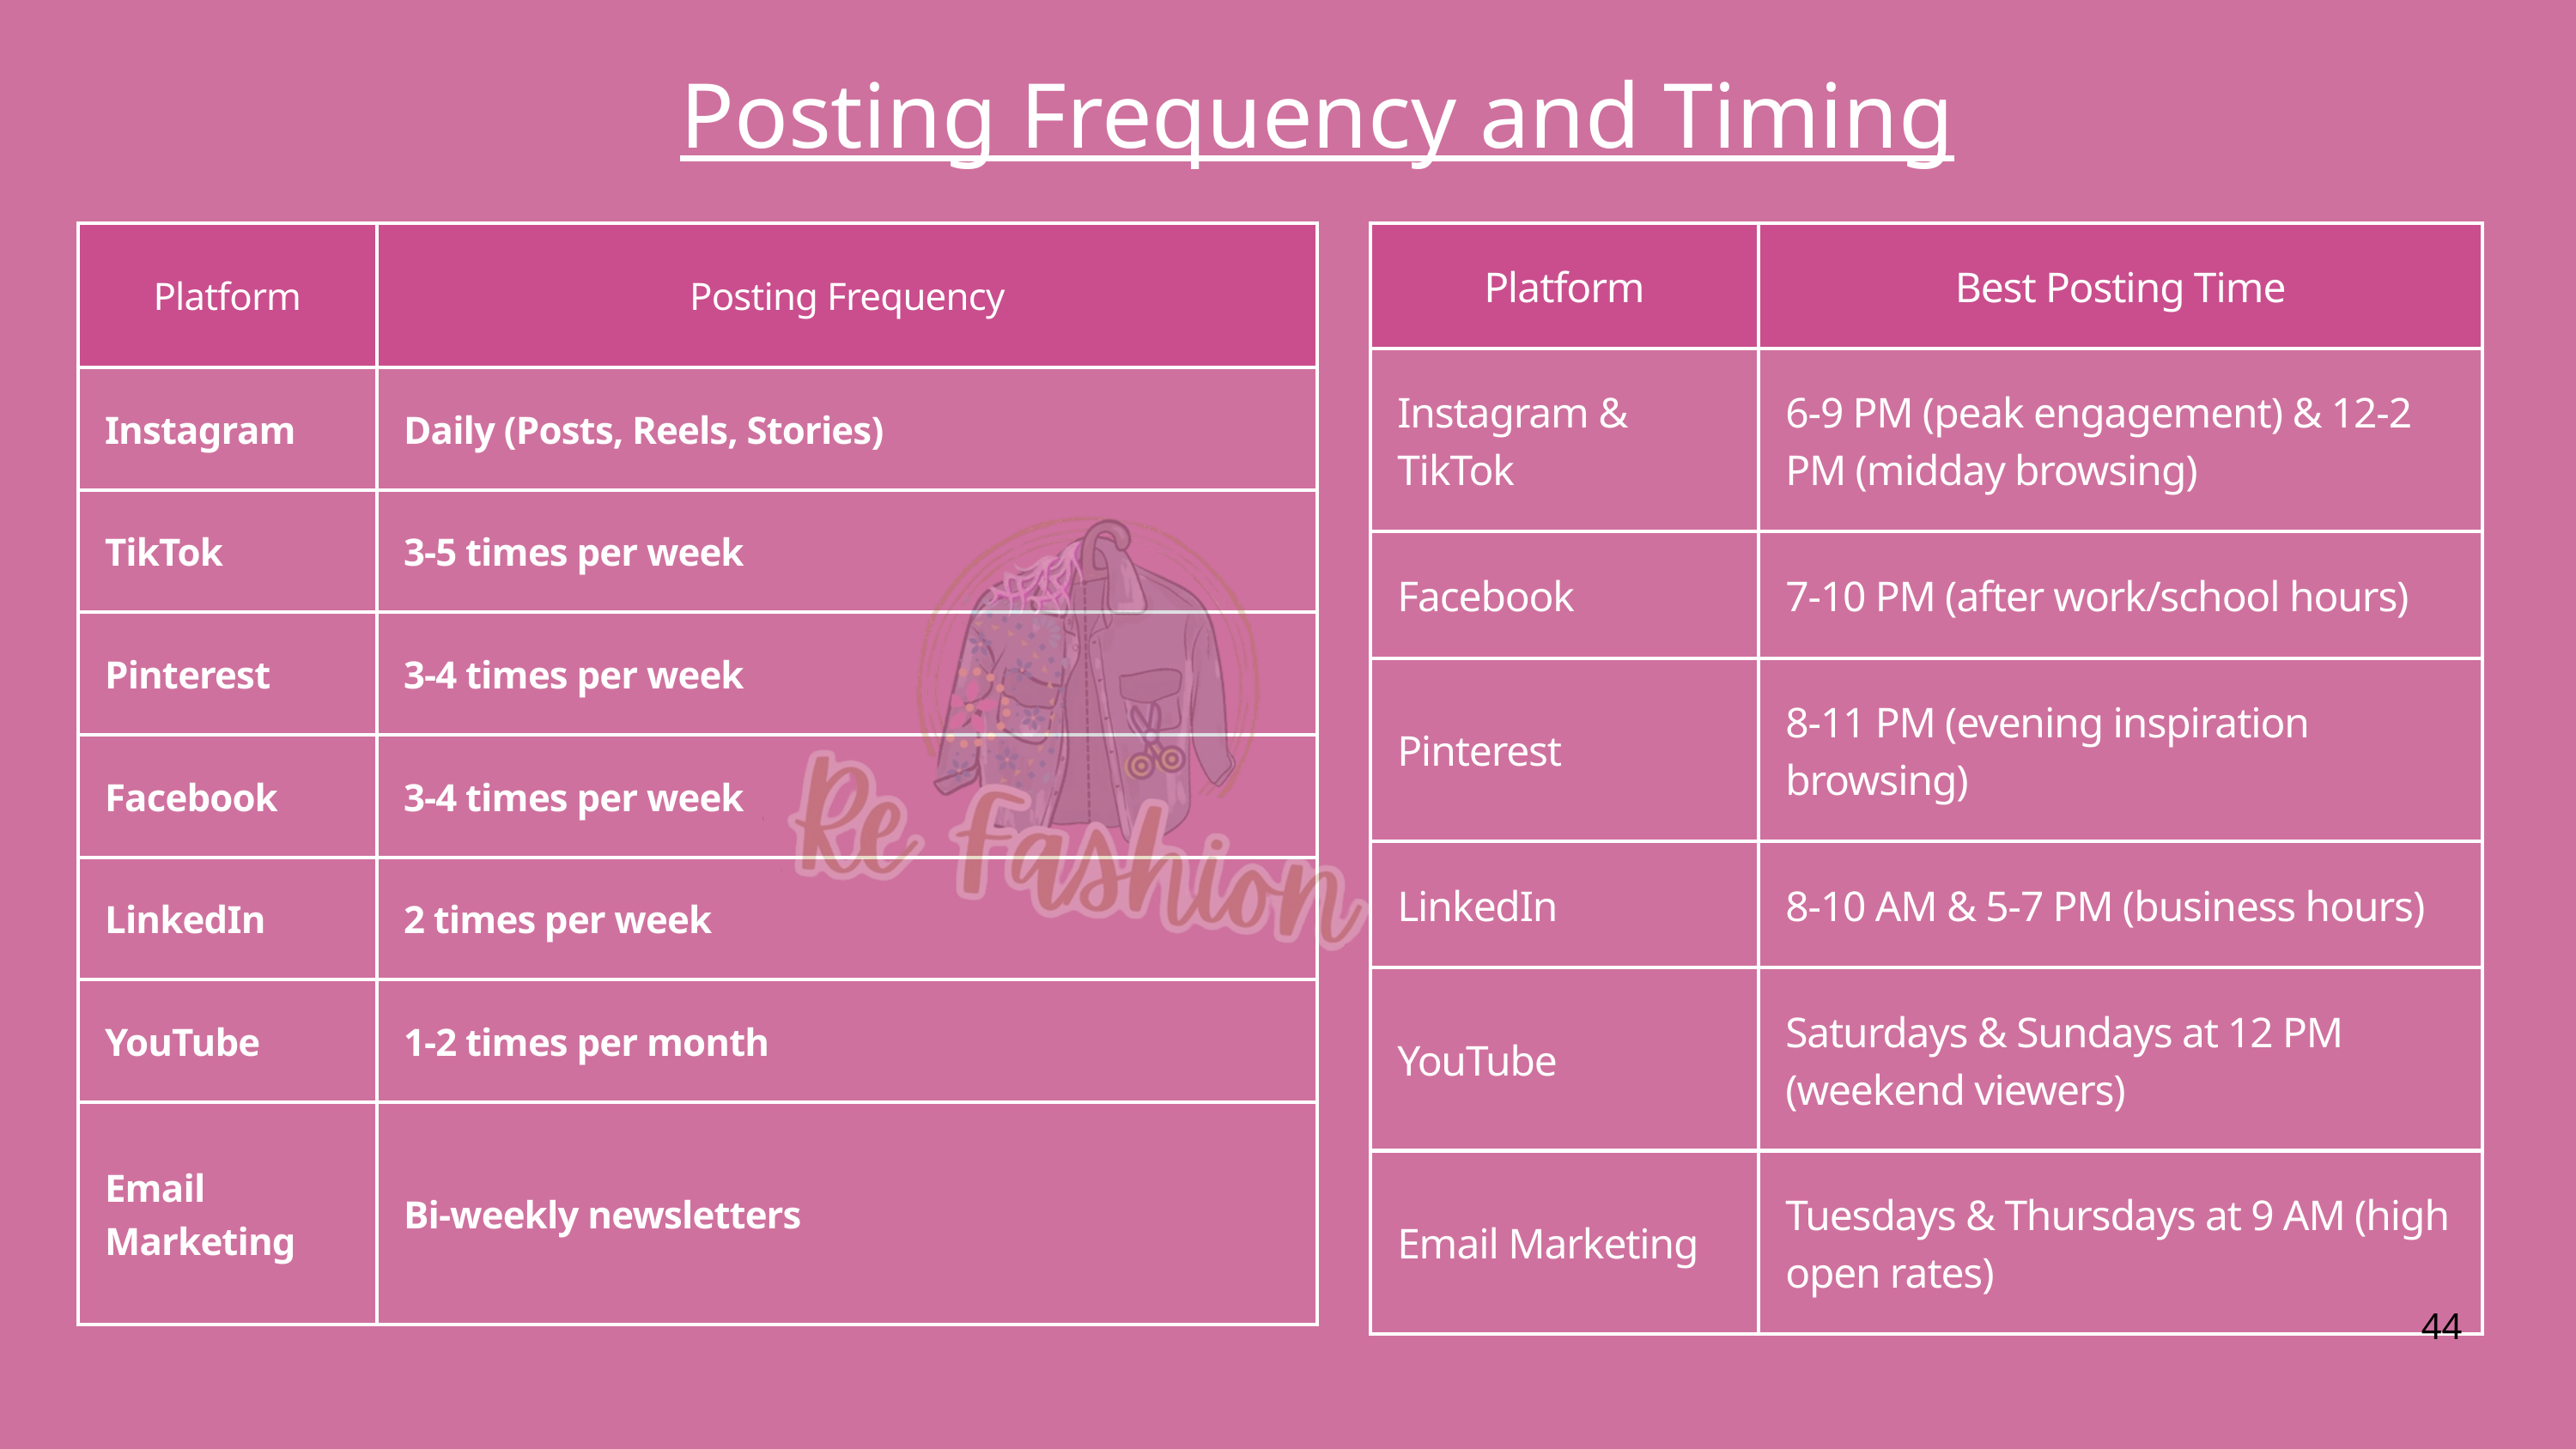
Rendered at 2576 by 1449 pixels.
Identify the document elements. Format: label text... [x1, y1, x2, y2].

table_cell 7-10 PM (after work/school hours) [1760, 533, 2481, 657]
text_box [762, 465, 1371, 983]
table_cell 3-4 times per week [379, 614, 762, 733]
text_box 44 [2421, 1296, 2463, 1348]
table_header Posting Frequency [379, 225, 1315, 366]
table_cell Daily (Posts, Reels, Stories) [379, 369, 1315, 488]
table_cell Instagram & TikTok [1372, 350, 1757, 530]
table_header Platform [1372, 225, 1757, 347]
table_cell YouTube [80, 981, 375, 1100]
table_cell LinkedIn [80, 859, 375, 978]
table_cell Saturdays & Sundays at 12 PM (weekend viewers) [1760, 969, 2481, 1149]
table_cell 3-4 times per week [379, 737, 762, 856]
table_cell 2 times per week [379, 859, 762, 978]
text_box Posting Frequency and Timing [592, 55, 2042, 167]
table_cell Email Marketing [80, 1104, 375, 1323]
table_header Platform [80, 225, 375, 366]
table_cell LinkedIn [1372, 843, 1757, 966]
table_cell 1-2 times per month [379, 981, 1315, 1100]
table_cell 6-9 PM (peak engagement) & 12-2 PM (midday browsing) [1760, 350, 2481, 530]
table_cell 3-5 times per week [379, 492, 762, 610]
table_cell YouTube [1372, 969, 1757, 1149]
table_cell 8-11 PM (evening inspiration browsing) [1760, 660, 2481, 840]
table_cell Tuesdays & Thursdays at 9 AM (high open rates) [1760, 1153, 2481, 1332]
table_cell Bi-weekly newsletters [379, 1104, 1315, 1323]
table_cell Facebook [1372, 533, 1757, 657]
table_cell Facebook [80, 737, 375, 856]
table_cell Email Marketing [1372, 1153, 1757, 1332]
table_cell Pinterest [1372, 660, 1757, 840]
table_cell Pinterest [80, 614, 375, 733]
table_cell Instagram [80, 369, 375, 488]
table_header Best Posting Time [1760, 225, 2481, 347]
table_cell TikTok [80, 492, 375, 610]
table_cell 8-10 AM & 5-7 PM (business hours) [1760, 843, 2481, 966]
